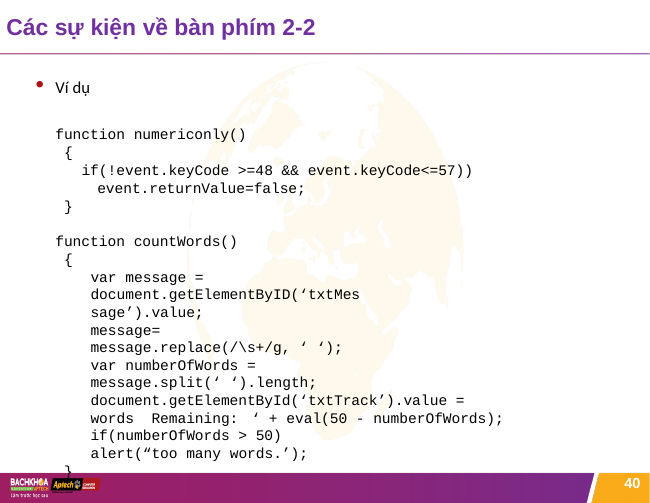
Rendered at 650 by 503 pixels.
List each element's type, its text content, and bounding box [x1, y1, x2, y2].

text_box [418, 0, 650, 61]
title Các sự kiện về bàn phím 2-2 [5, 0, 418, 68]
text_box Ví dụ function numericonly() { if(!event.keyCode >=48 && event.keyCode<=57)) event.returnValue=false; } function countWords() { var message = document.getElementByID(‘txtMessage’).value; message= message.replace(/\s+/g, ‘ ‘); var numberOfWords = message.split(‘ ‘).length; document.getElementById(‘txtTrack’).value = words Remaining: ‘ + eval(50 - numberOfWords); if(numberOfWords > 50) alert(“too many words.’); } [34, 76, 595, 480]
text_box [0, 0, 5, 61]
slide_number 40 [617, 340, 646, 503]
picture [0, 61, 650, 503]
